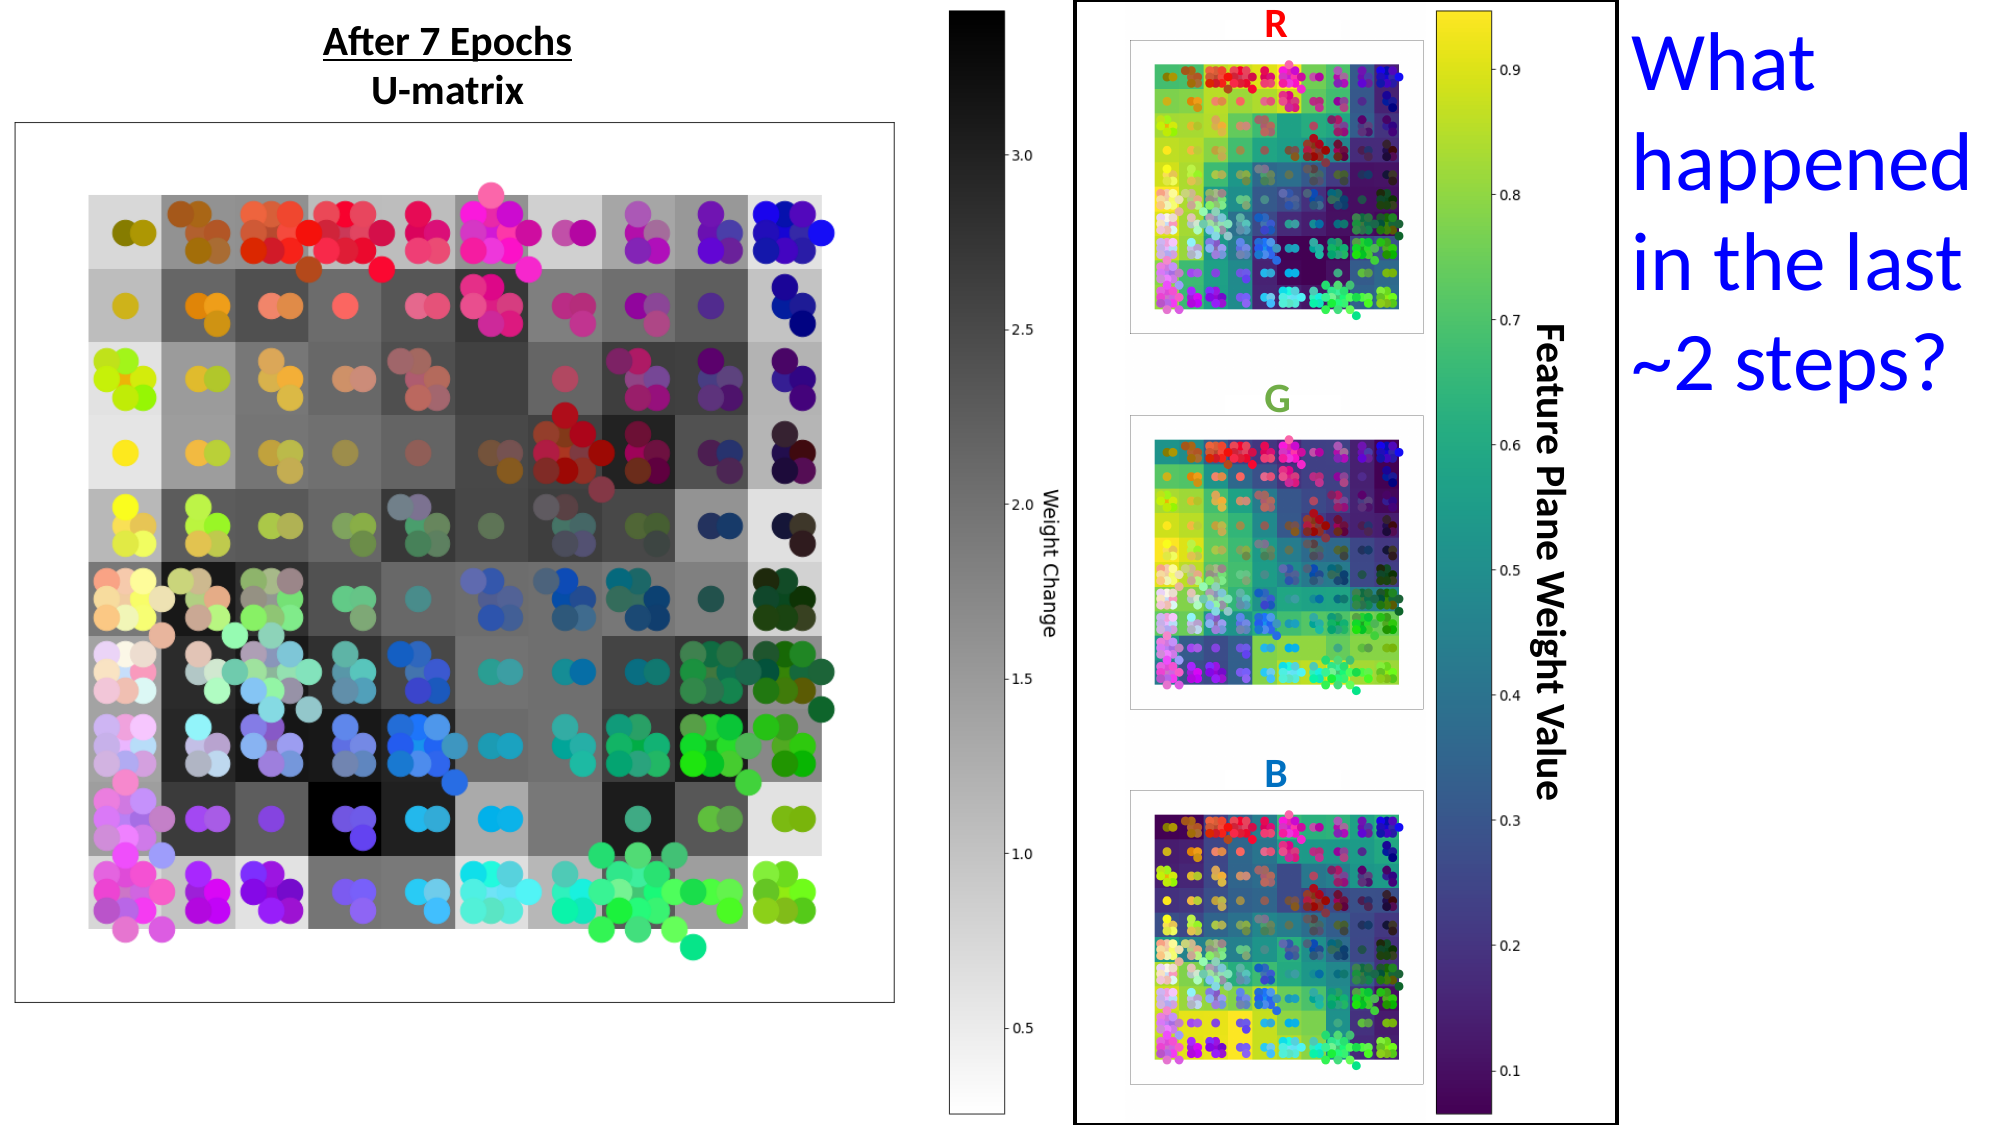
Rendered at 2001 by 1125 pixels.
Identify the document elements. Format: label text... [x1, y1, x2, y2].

picture [0, 0, 166, 1125]
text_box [166, 0, 1618, 1125]
text_box What happened in the last ~2 steps? [1618, 0, 2000, 505]
